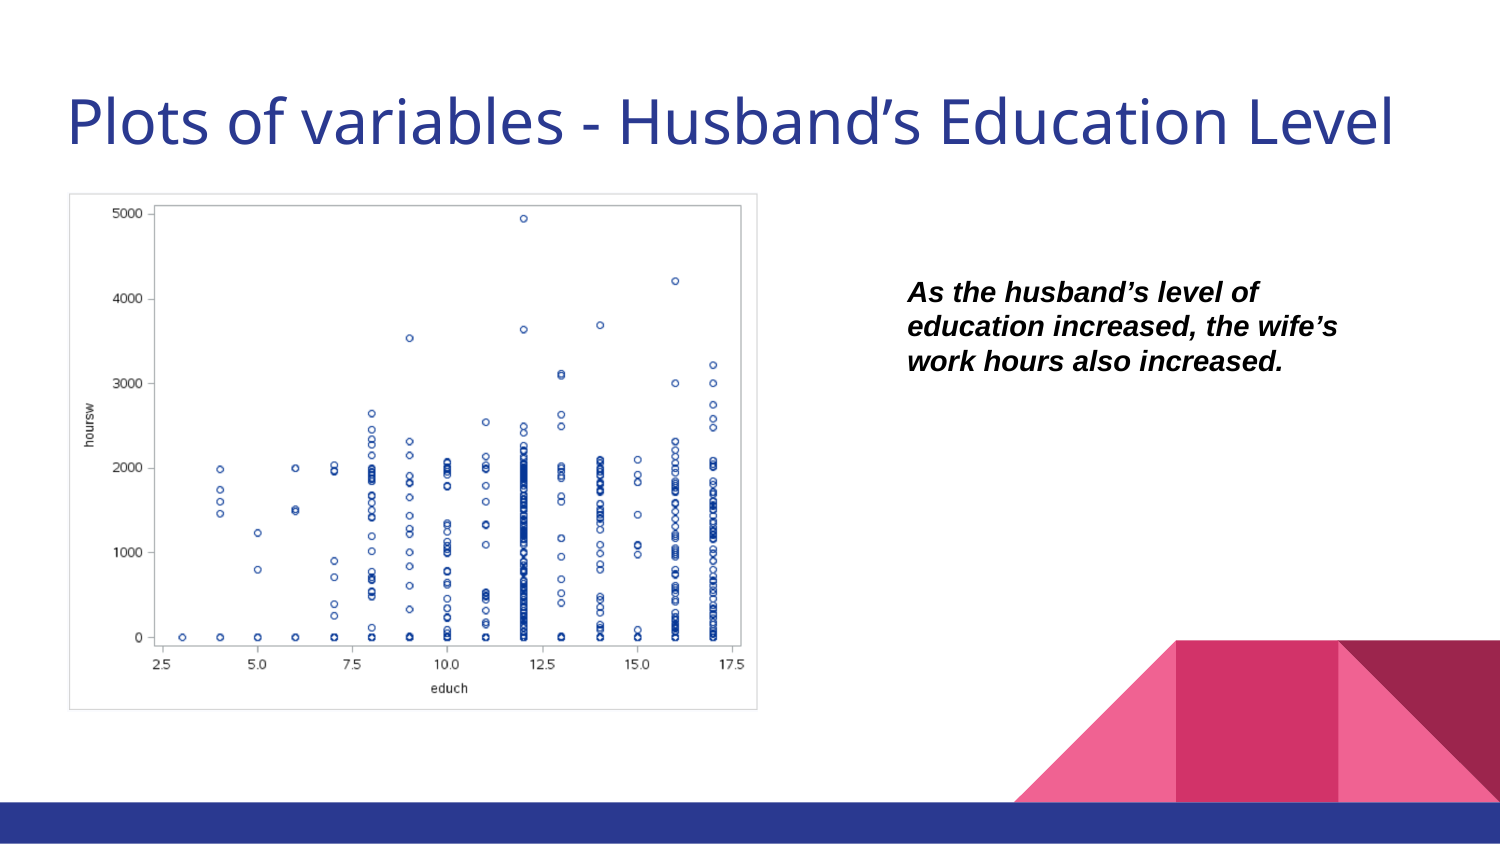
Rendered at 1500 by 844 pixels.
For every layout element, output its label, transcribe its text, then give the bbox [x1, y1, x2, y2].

text_box As the husband’s level of education increased, the wife’s work hours also increased. [892, 257, 1417, 579]
picture [67, 191, 759, 712]
title Plots of variables - Husband’s Education Level [51, 67, 1449, 167]
